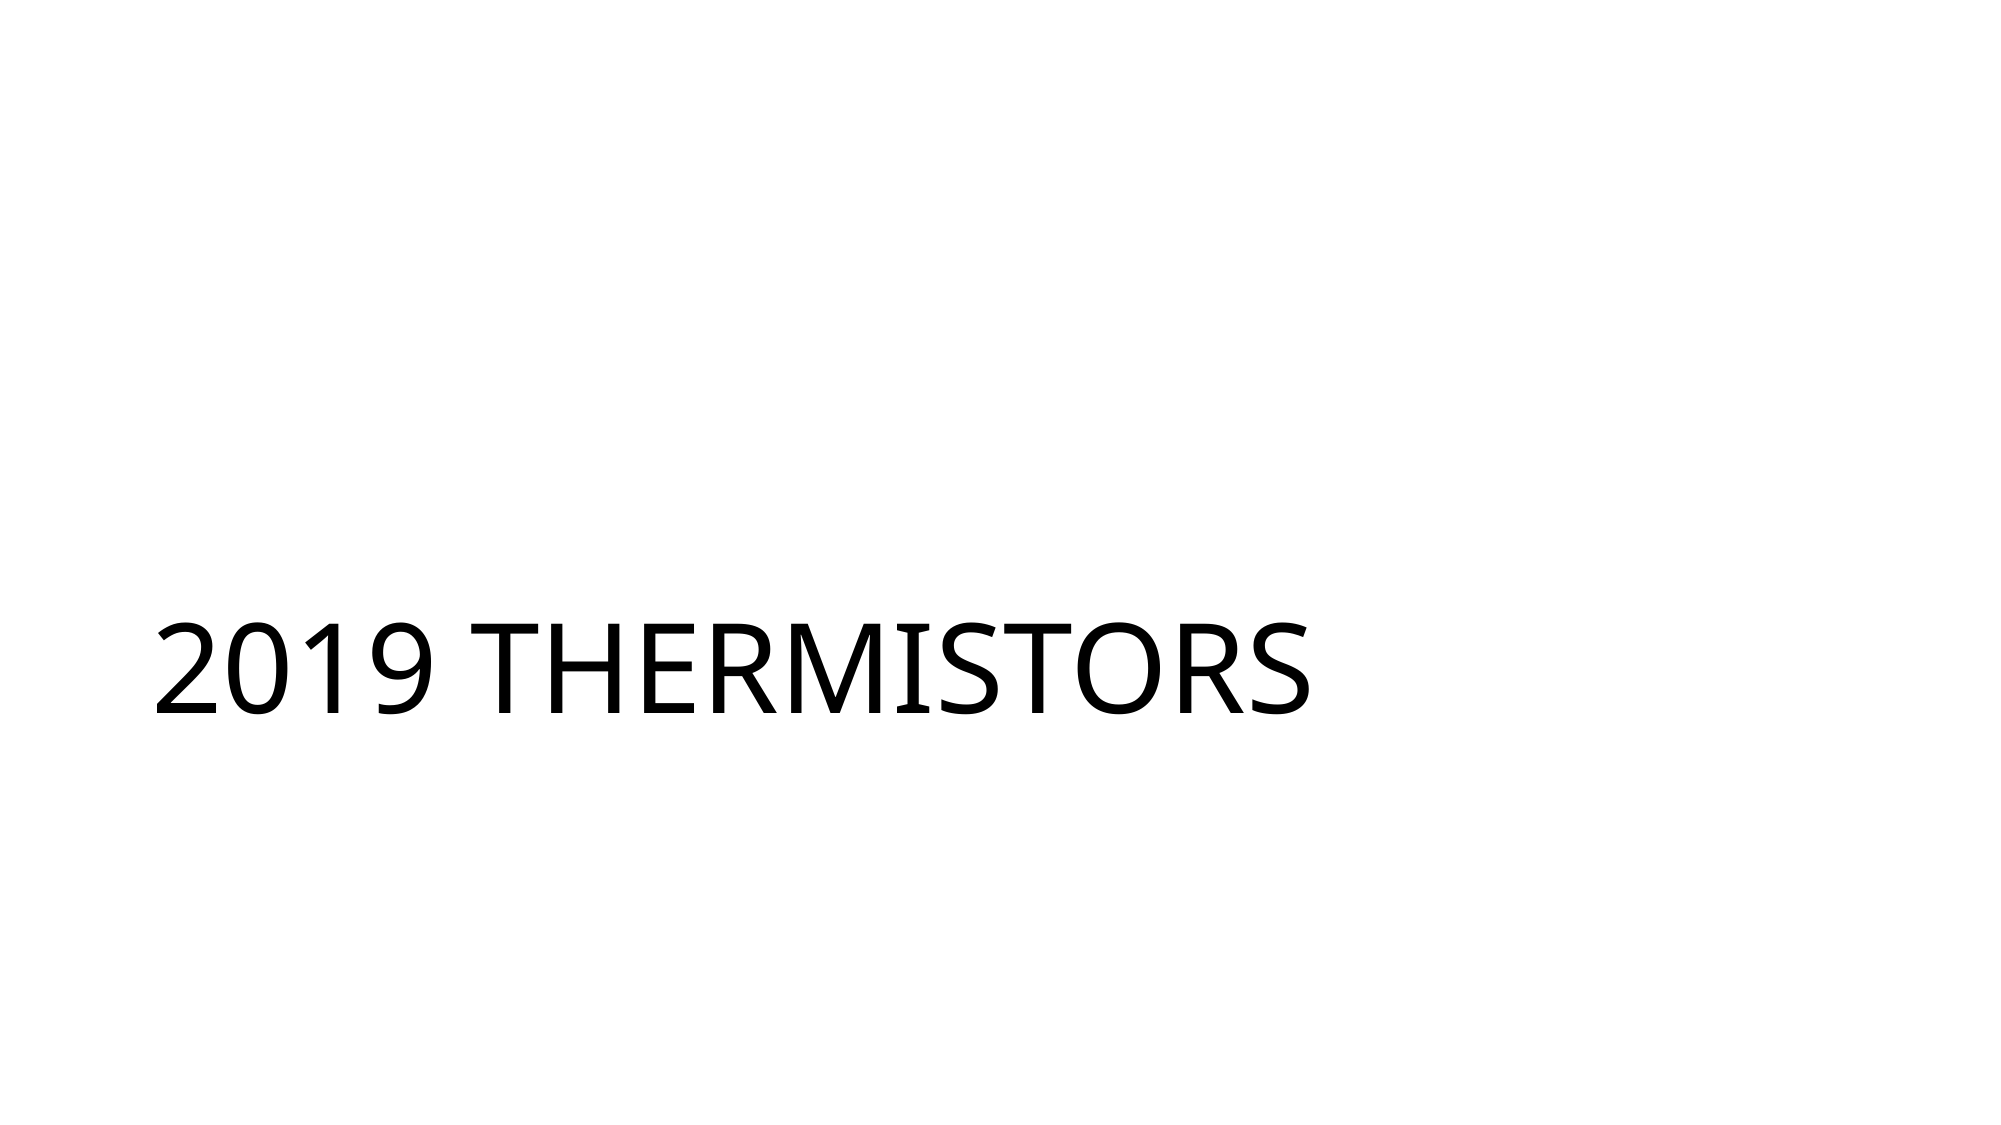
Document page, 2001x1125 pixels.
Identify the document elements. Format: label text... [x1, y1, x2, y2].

title 2019 THERMISTORS [136, 280, 1862, 749]
